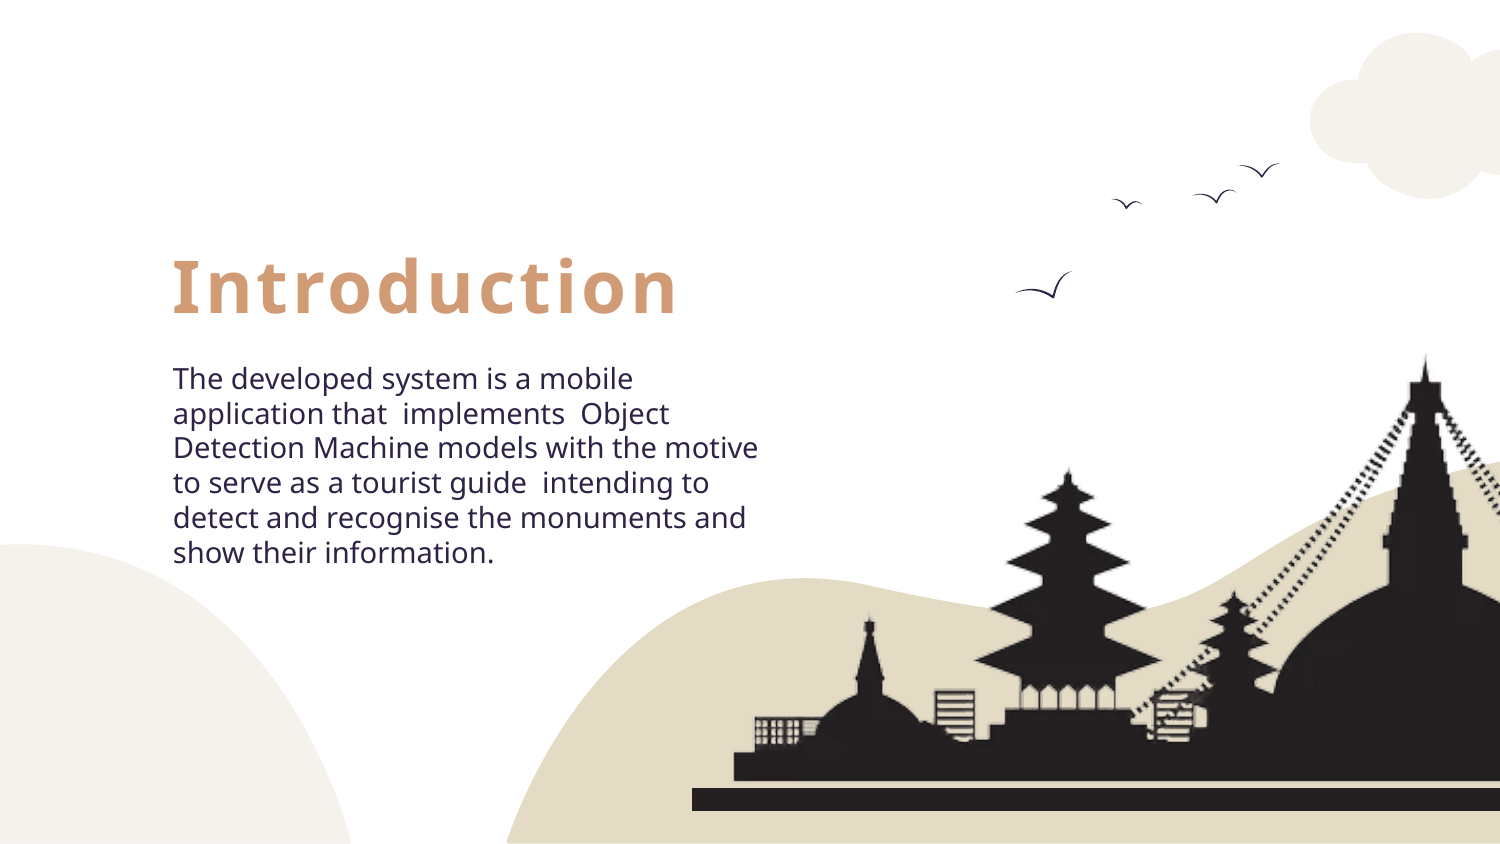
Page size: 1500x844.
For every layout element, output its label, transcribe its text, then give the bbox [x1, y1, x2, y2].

text_box [692, 788, 1500, 811]
picture [710, 319, 1500, 803]
title Introduction [157, 228, 822, 343]
subtitle The developed system is a mobile application that implements Object Detection Machine models with the motive to serve as a tourist guide intending to detect and recognise the monuments and show their information. [157, 344, 705, 618]
